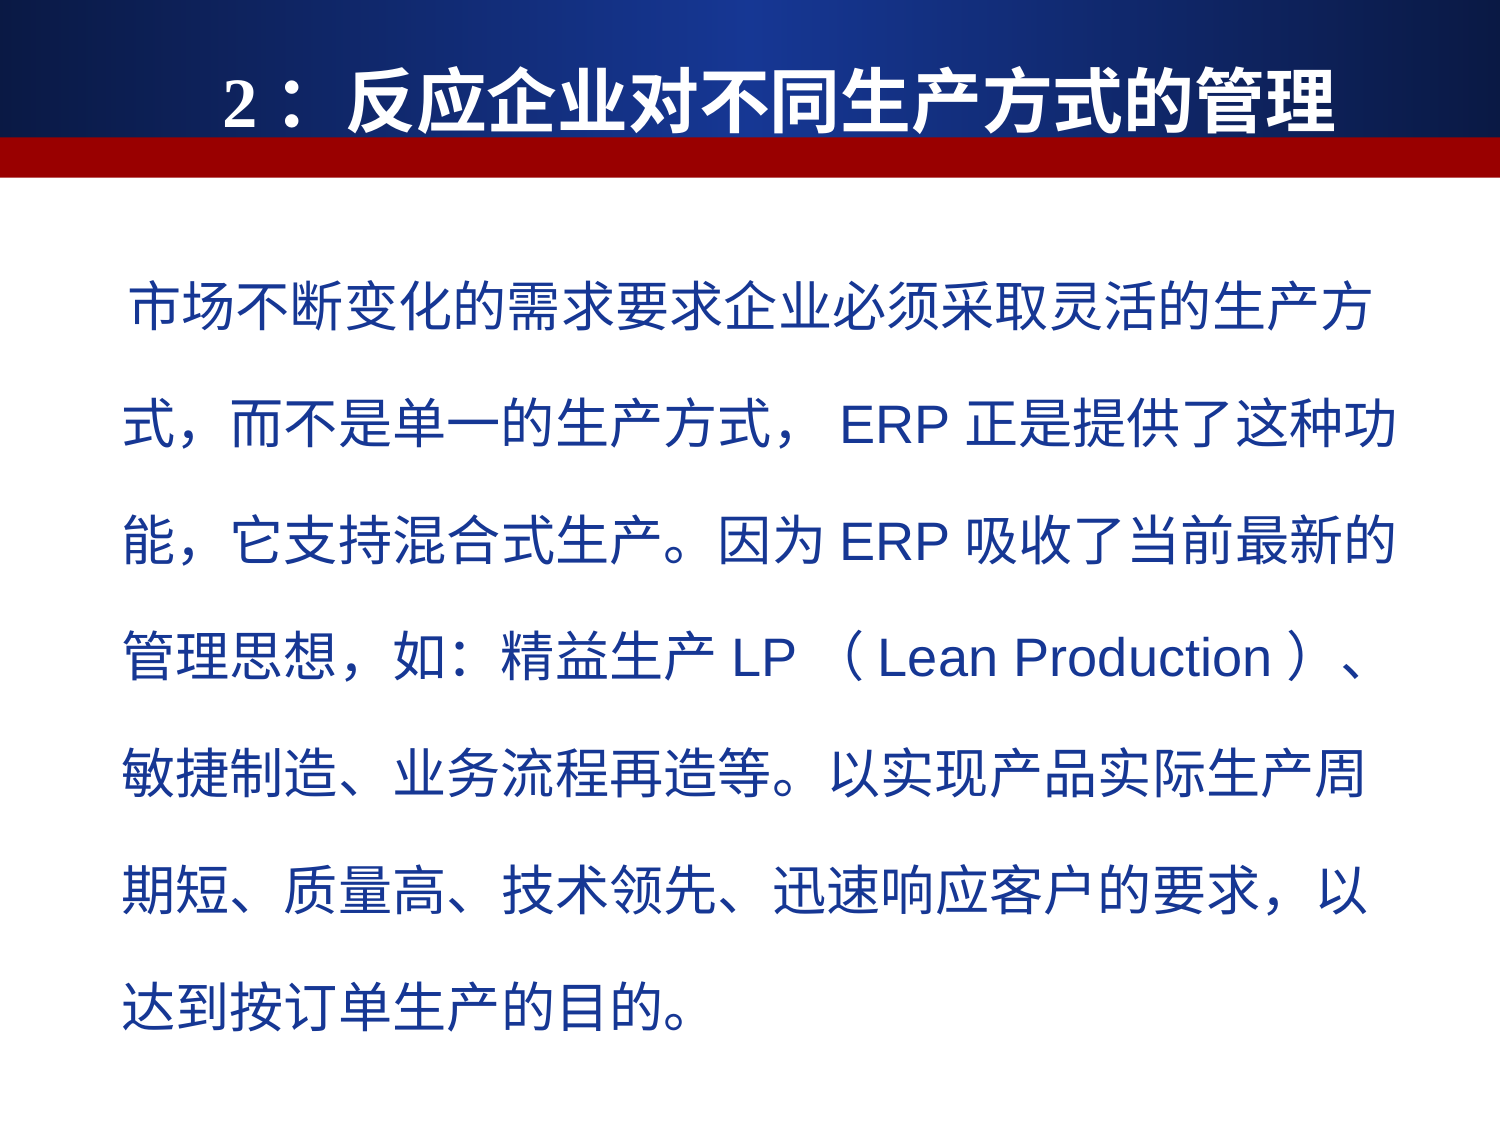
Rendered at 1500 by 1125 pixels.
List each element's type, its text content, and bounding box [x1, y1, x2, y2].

list 市场不断变化的需求要求企业必须采取灵活的生产方式，而不是单一的生产方式，ERP正是提供了这种功能，它支持混合式生产。因为ERP吸收了当前最新的管理思想，如：精益生产LP（Lean Production）、敏捷制造、业务流程再造等。以实现产品实际生产周期短、质量高、技术领先、迅速响应客户的要求，以达到按订单生产的目的。 [49, 212, 1438, 1045]
title 2：反应企业对不同生产方式的管理 [42, 42, 1445, 156]
